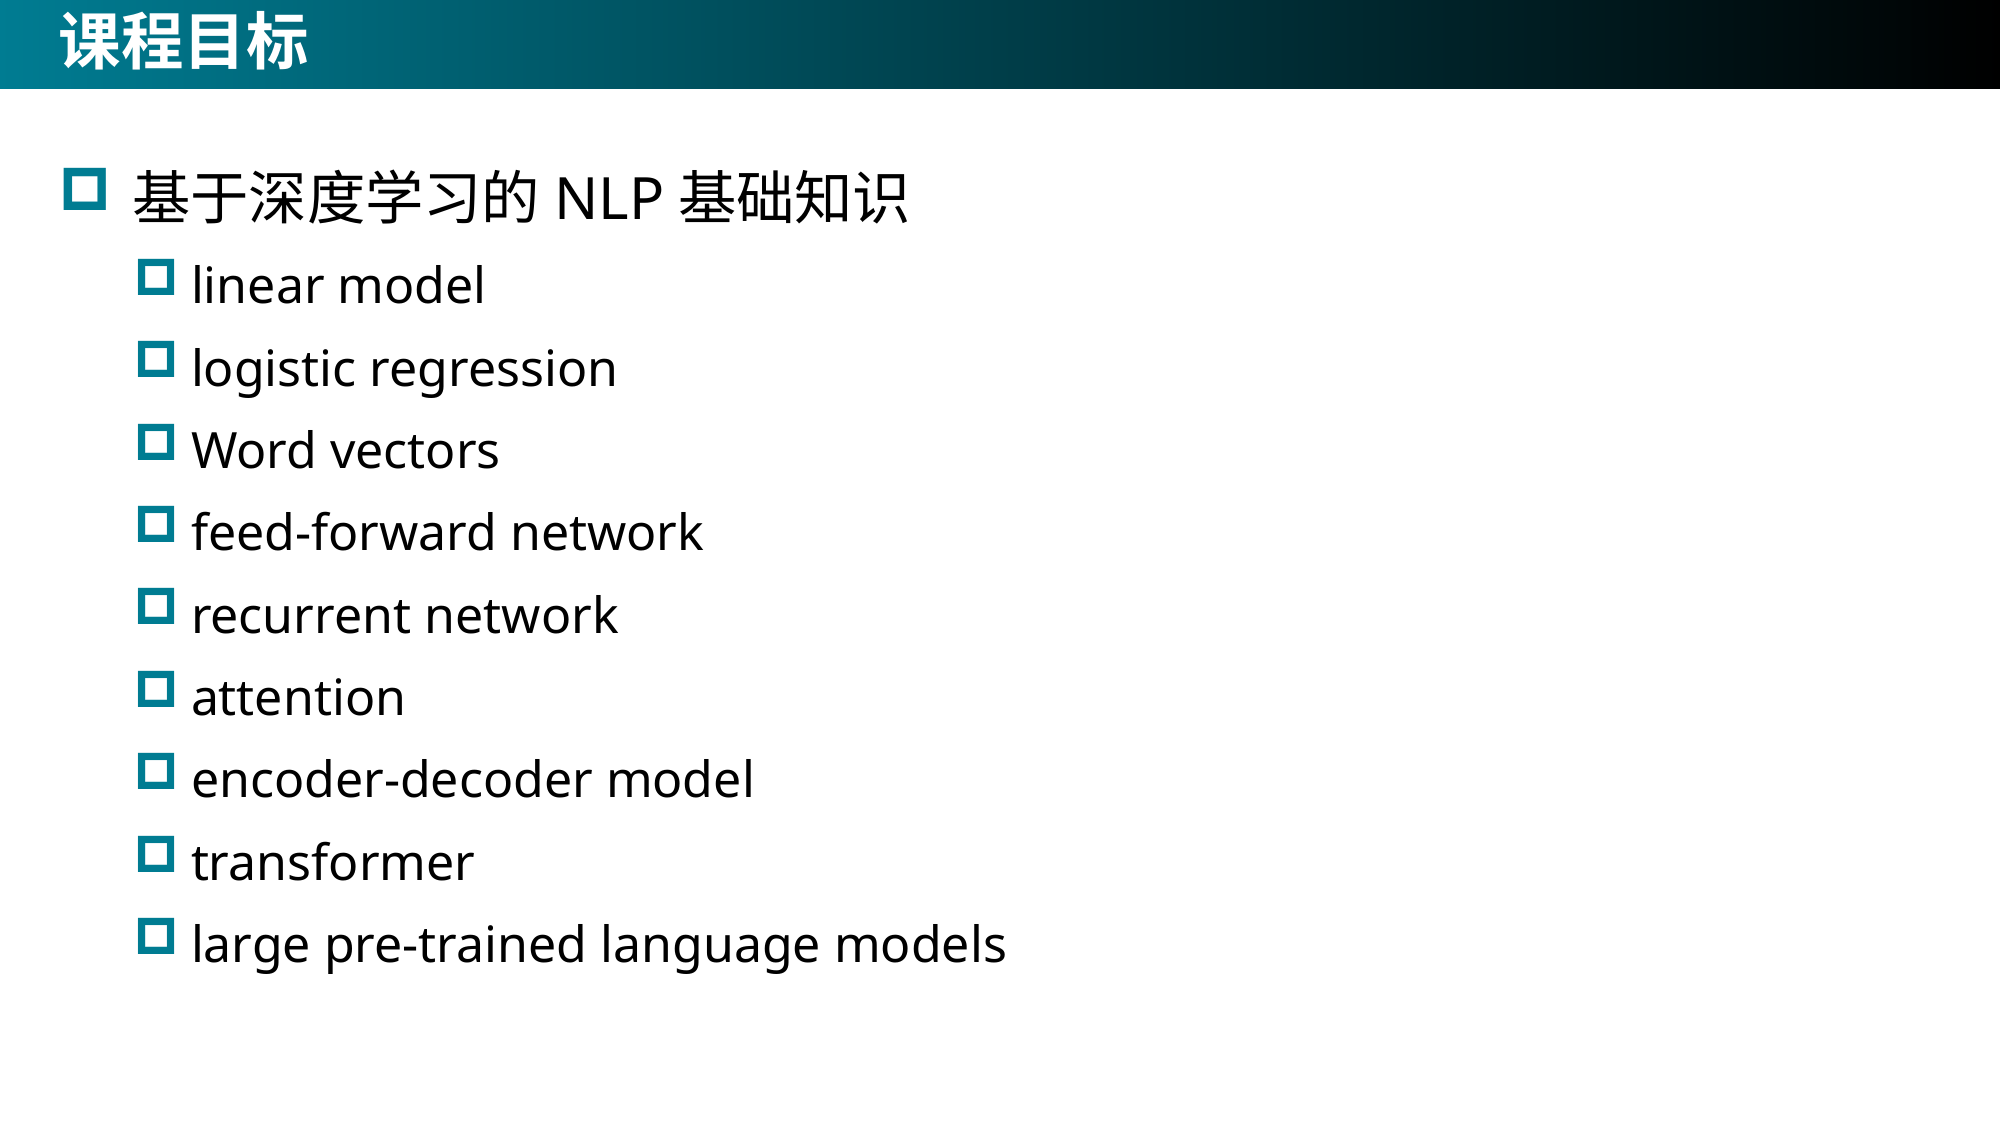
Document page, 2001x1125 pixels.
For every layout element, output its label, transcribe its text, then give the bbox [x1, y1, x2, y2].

title 课程目标 [0, 0, 2000, 88]
list 基于深度学习的NLP基础知识 linear model logistic regression Word vectors feed-forward network recurrent network attention encoder-decoder model transformer large pre-trained language models [0, 88, 2000, 1094]
